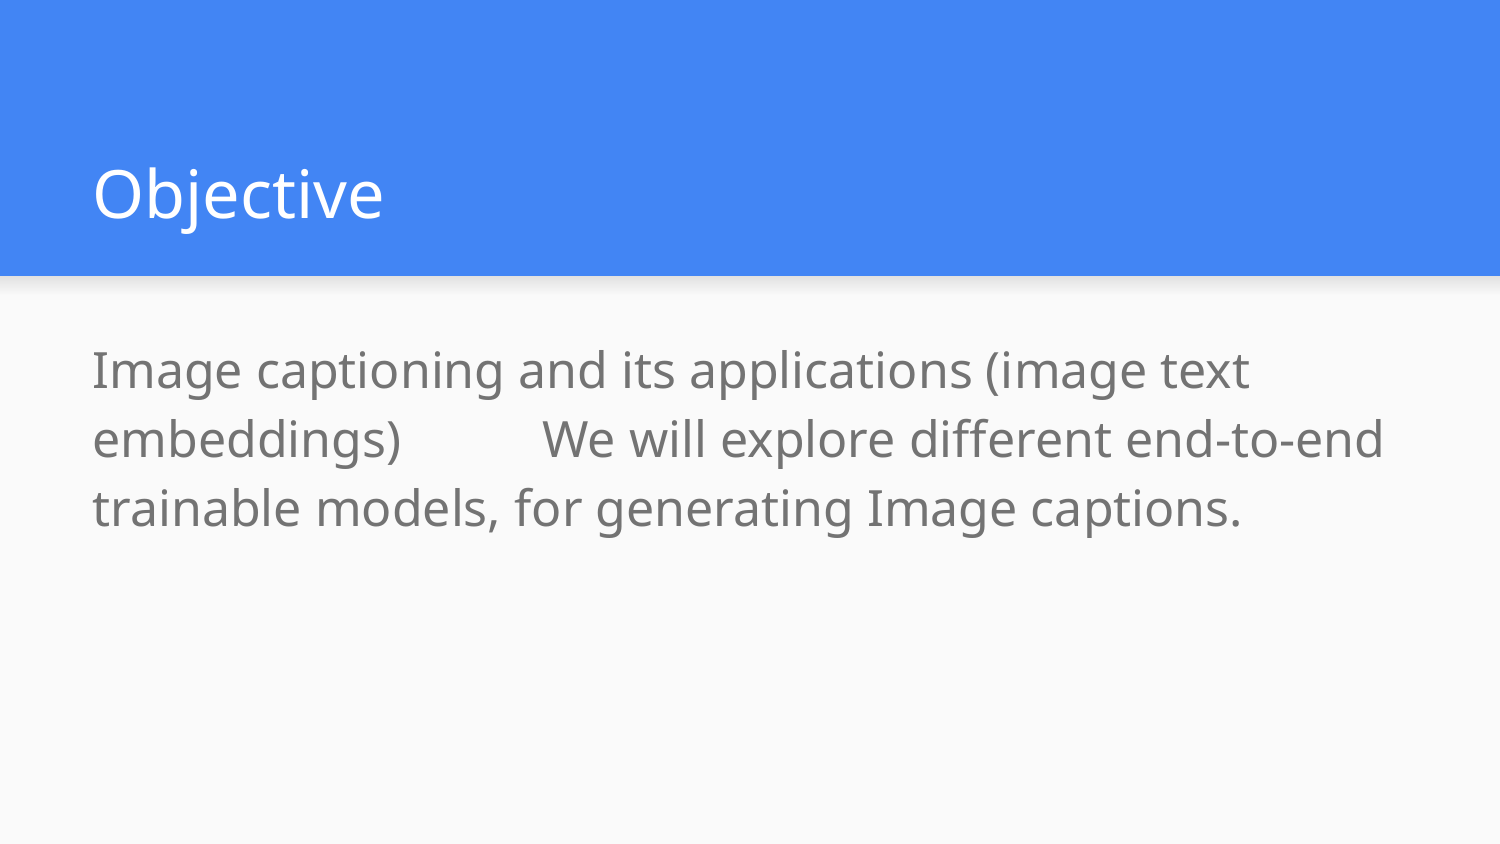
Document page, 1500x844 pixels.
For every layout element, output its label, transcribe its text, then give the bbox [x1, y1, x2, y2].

title Objective [77, 121, 1427, 248]
list Image captioning and its applications (image text embeddings) We will explore different end-to-end trainable models, for generating Image captions. [77, 314, 1427, 760]
